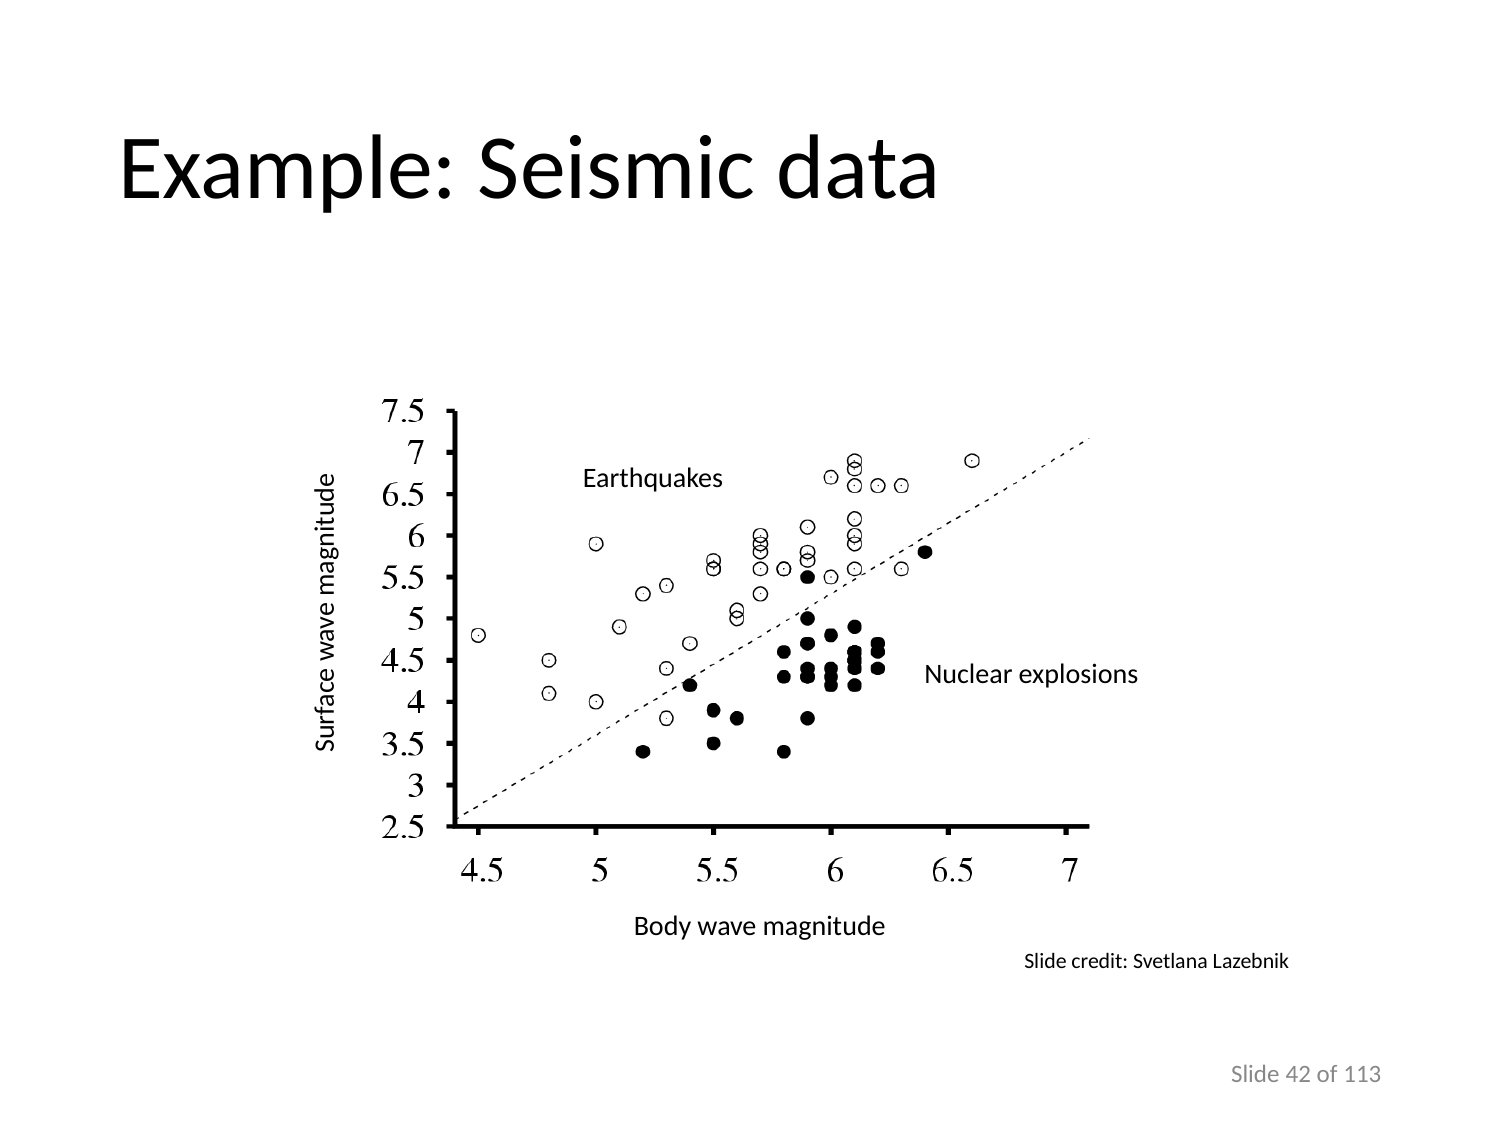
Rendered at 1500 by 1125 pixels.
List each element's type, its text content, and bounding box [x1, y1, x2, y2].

text_box Body wave magnitude [618, 917, 905, 949]
text_box Surface wave magnitude [298, 453, 347, 768]
text_box Slide credit: Svetlana Lazebnik [1009, 938, 1310, 981]
slide_number Slide ‹#› of 113 [1059, 1042, 1397, 1103]
picture [362, 384, 1116, 910]
text_box Nuclear explosions [1119, 648, 1158, 697]
title Example: Seismic data [103, 59, 1397, 278]
